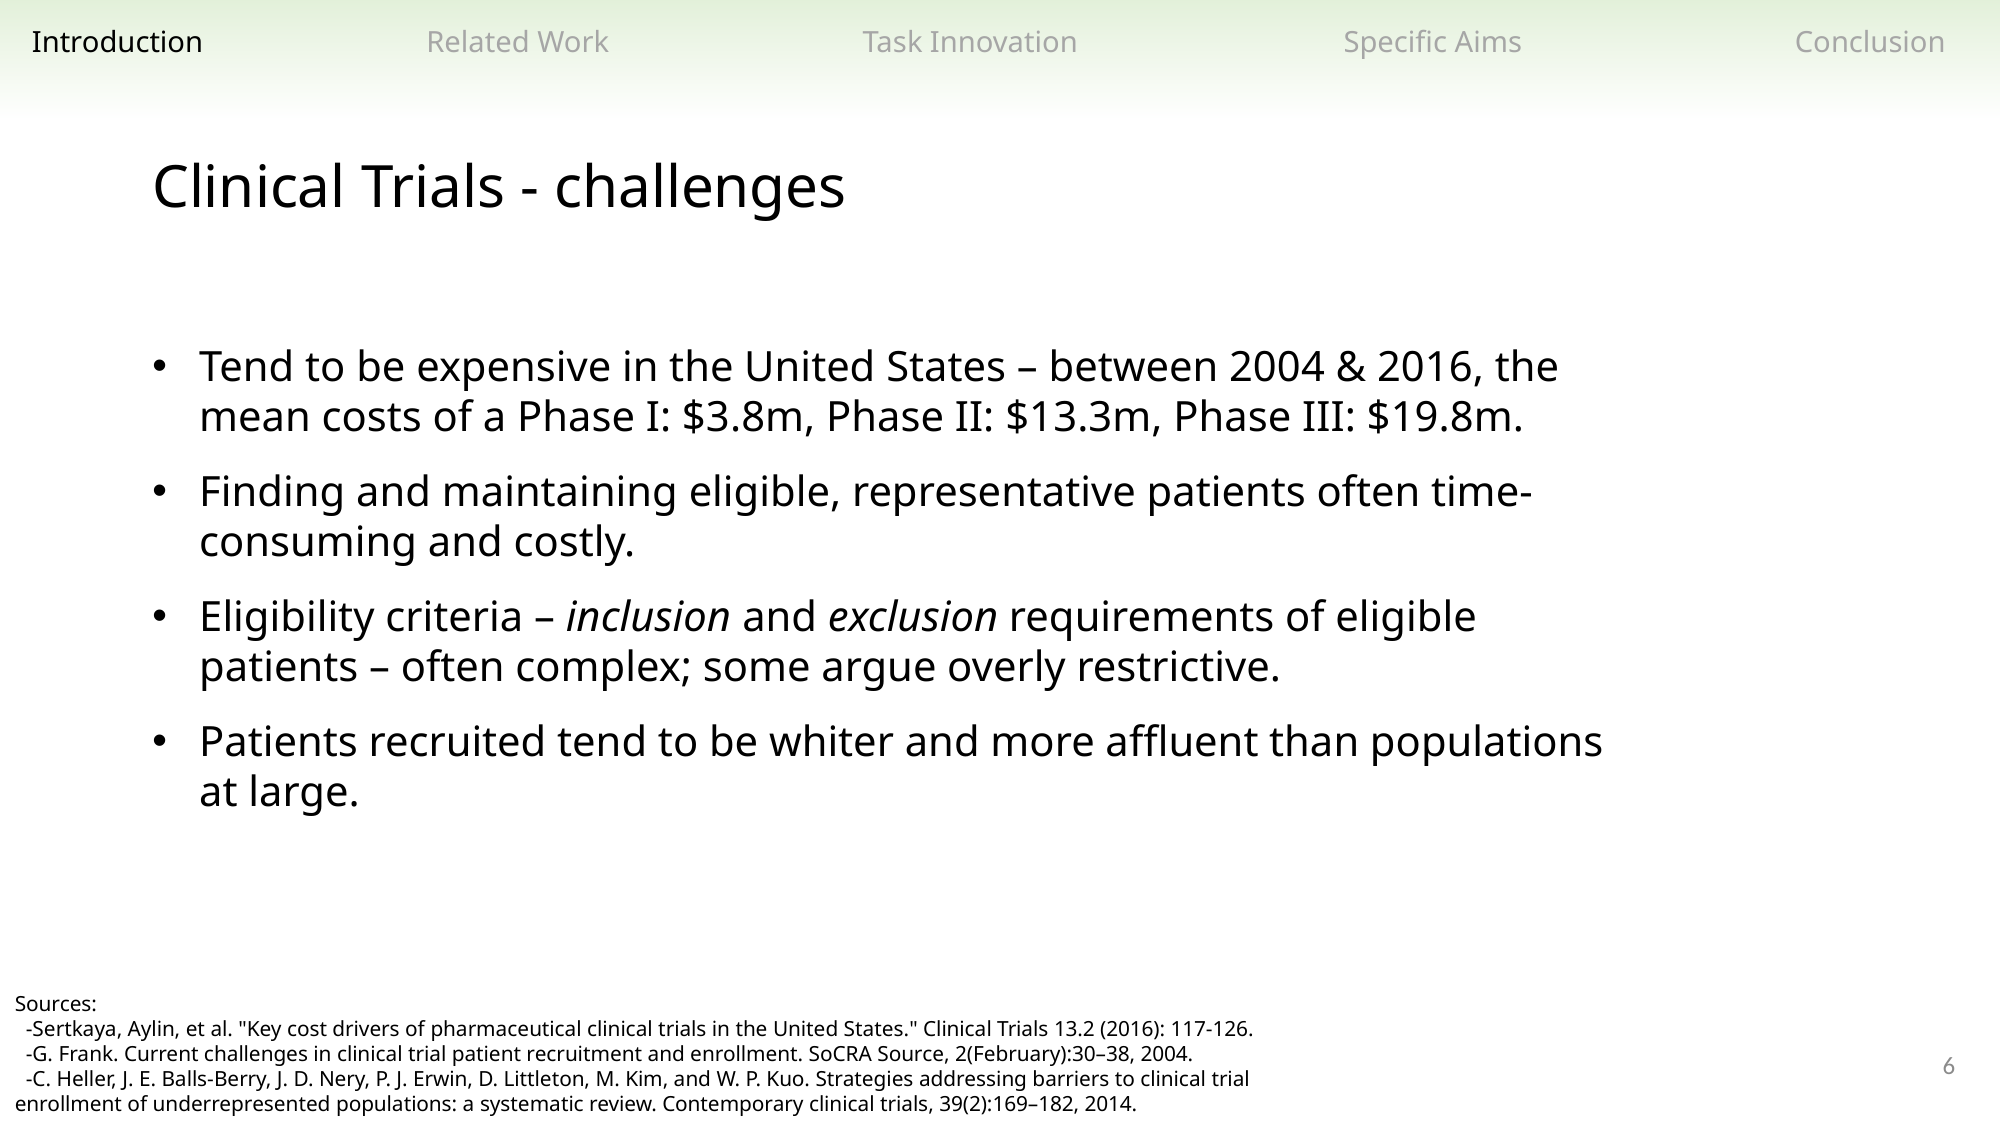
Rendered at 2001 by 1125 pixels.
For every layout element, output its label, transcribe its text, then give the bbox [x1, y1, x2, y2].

slide_number 6 [1520, 1035, 1971, 1096]
text_box Tend to be expensive in the United States – between 2004 & 2016, the mean costs of a Phase I: $3.8m, Phase II: $13.3m, Phase III: $19.8m. Finding and maintaining eligible, representative patients often time-consuming and costly. Eligibility criteria – inclusion and exclusion requirements of eligible patients – often complex; some argue overly restrictive. Patients recruited tend to be whiter and more affluent than populations at large. [137, 332, 1645, 1033]
text_box Clinical Trials - challenges [137, 141, 1000, 227]
text_box Sources: -Sertkaya, Aylin, et al. "Key cost drivers of pharmaceutical clinical trials in the United States." Clinical Trials 13.2 (2016): 117-126. -G. Frank. Current challenges in clinical trial patient recruitment and enrollment. SoCRA Source, 2(February):30–38, 2004. -C. Heller, J. E. Balls-Berry, J. D. Nery, P. J. Erwin, D. Littleton, M. Kim, and W. P. Kuo. Strategies addressing barriers to clinical trial enrollment of underrepresented populations: a systematic review. Contemporary clinical trials, 39(2):169–182, 2014. [0, 983, 1357, 1125]
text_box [24, 15, 1958, 67]
